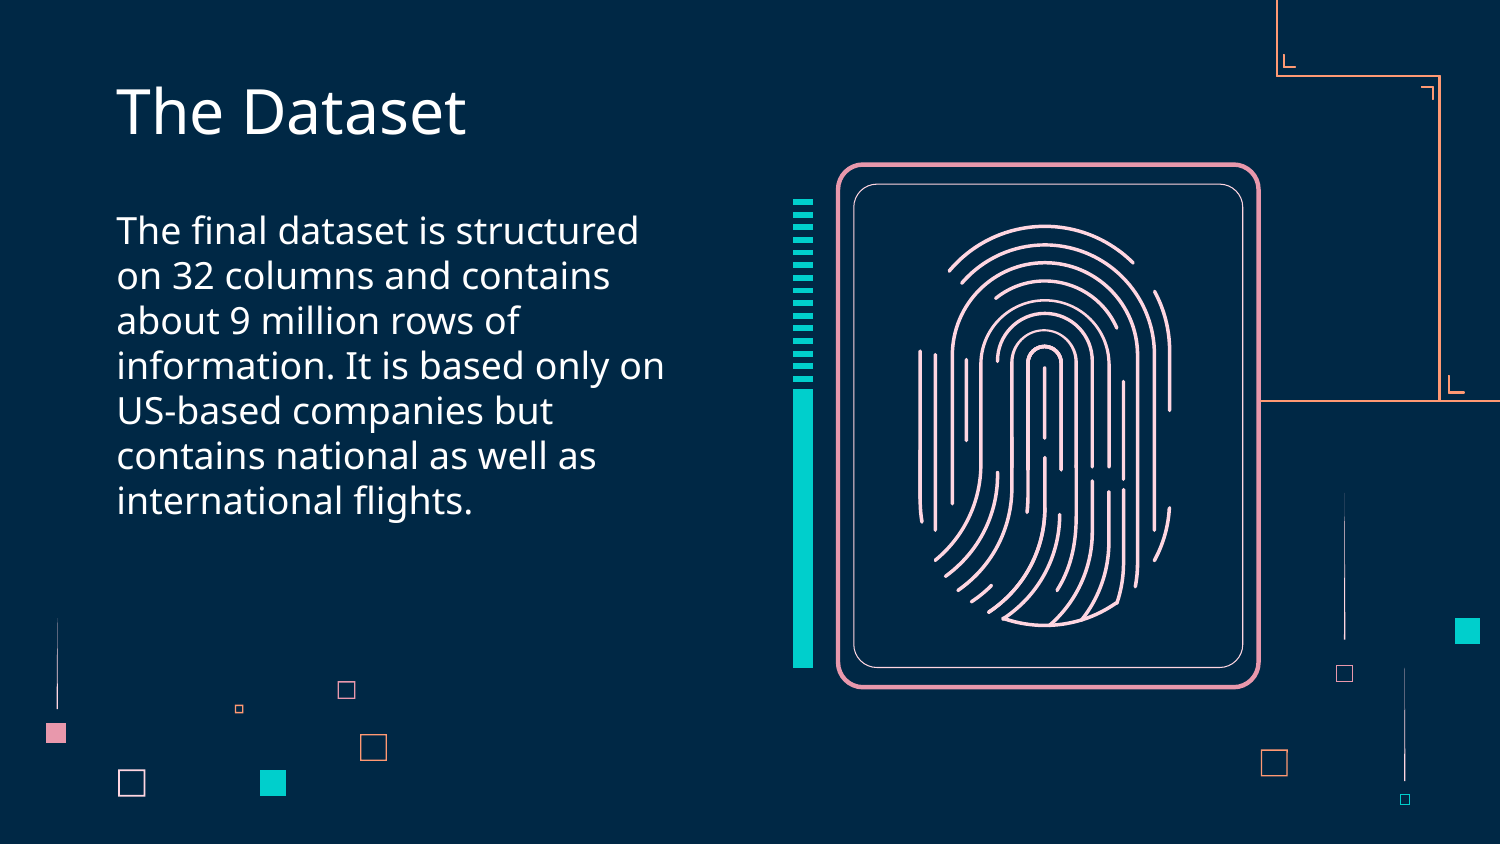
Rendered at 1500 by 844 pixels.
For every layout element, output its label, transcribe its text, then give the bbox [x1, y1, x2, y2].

title The Dataset [101, 67, 543, 163]
list The final dataset is structured on 32 columns and contains about 9 million rows of information. It is based only on US-based companies but contains national as well as international flights. [101, 192, 682, 582]
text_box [918, 224, 1172, 628]
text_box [792, 162, 1262, 690]
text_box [1260, 0, 1500, 402]
